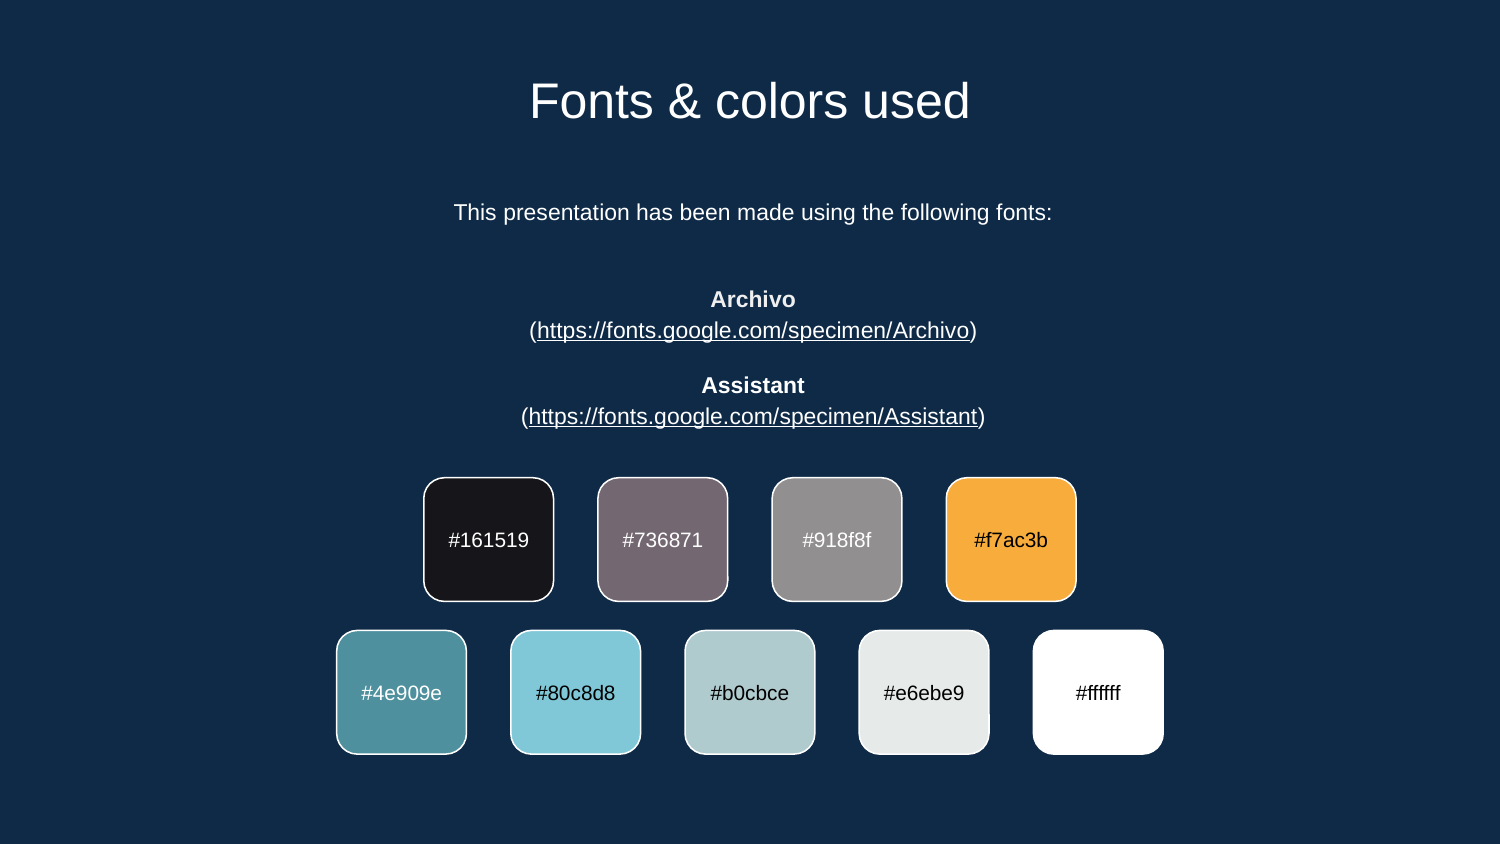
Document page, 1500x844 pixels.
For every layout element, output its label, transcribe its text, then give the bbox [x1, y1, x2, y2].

title Fonts & colors used [171, 53, 1328, 133]
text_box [336, 477, 1164, 755]
list Archivo (https://fonts.google.com/specimen/Archivo) Assistant (https://fonts.google.com/specimen/Assistant) [175, 251, 1332, 458]
list This presentation has been made using the following fonts: [175, 178, 1332, 251]
